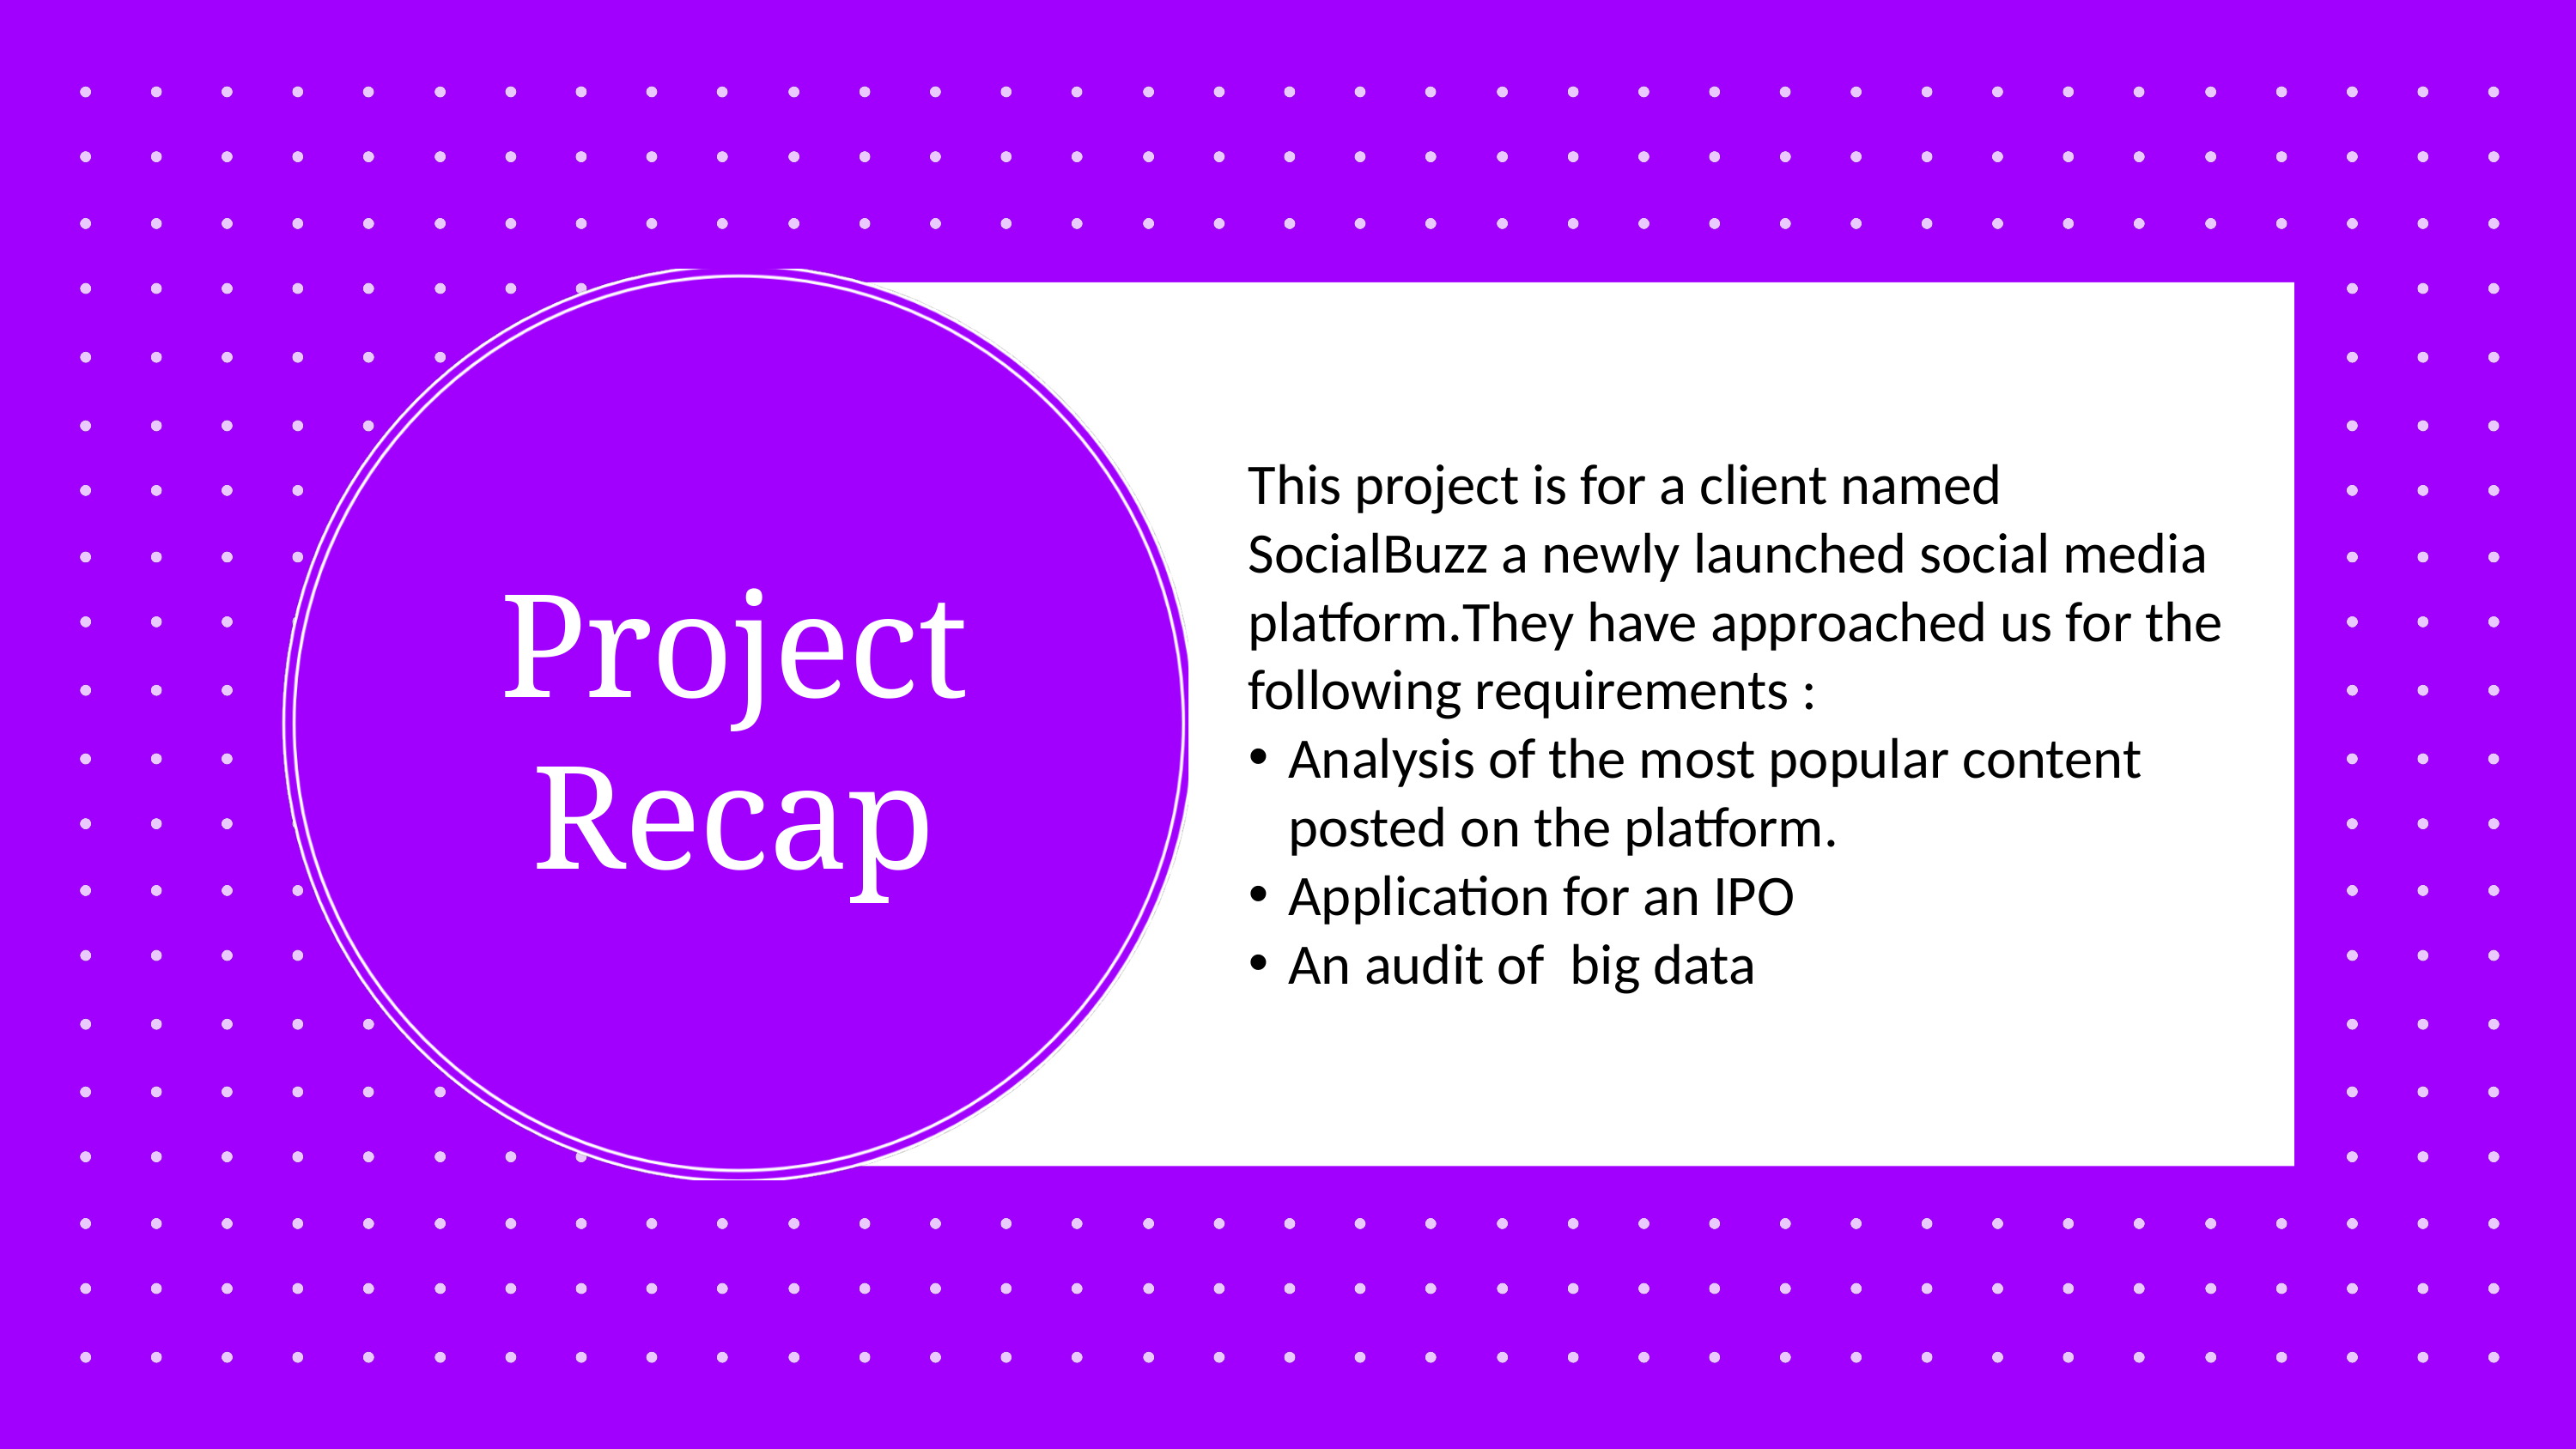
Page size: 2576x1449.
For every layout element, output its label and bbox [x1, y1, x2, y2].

picture [278, 268, 1189, 1180]
text_box [72, 82, 2504, 1367]
